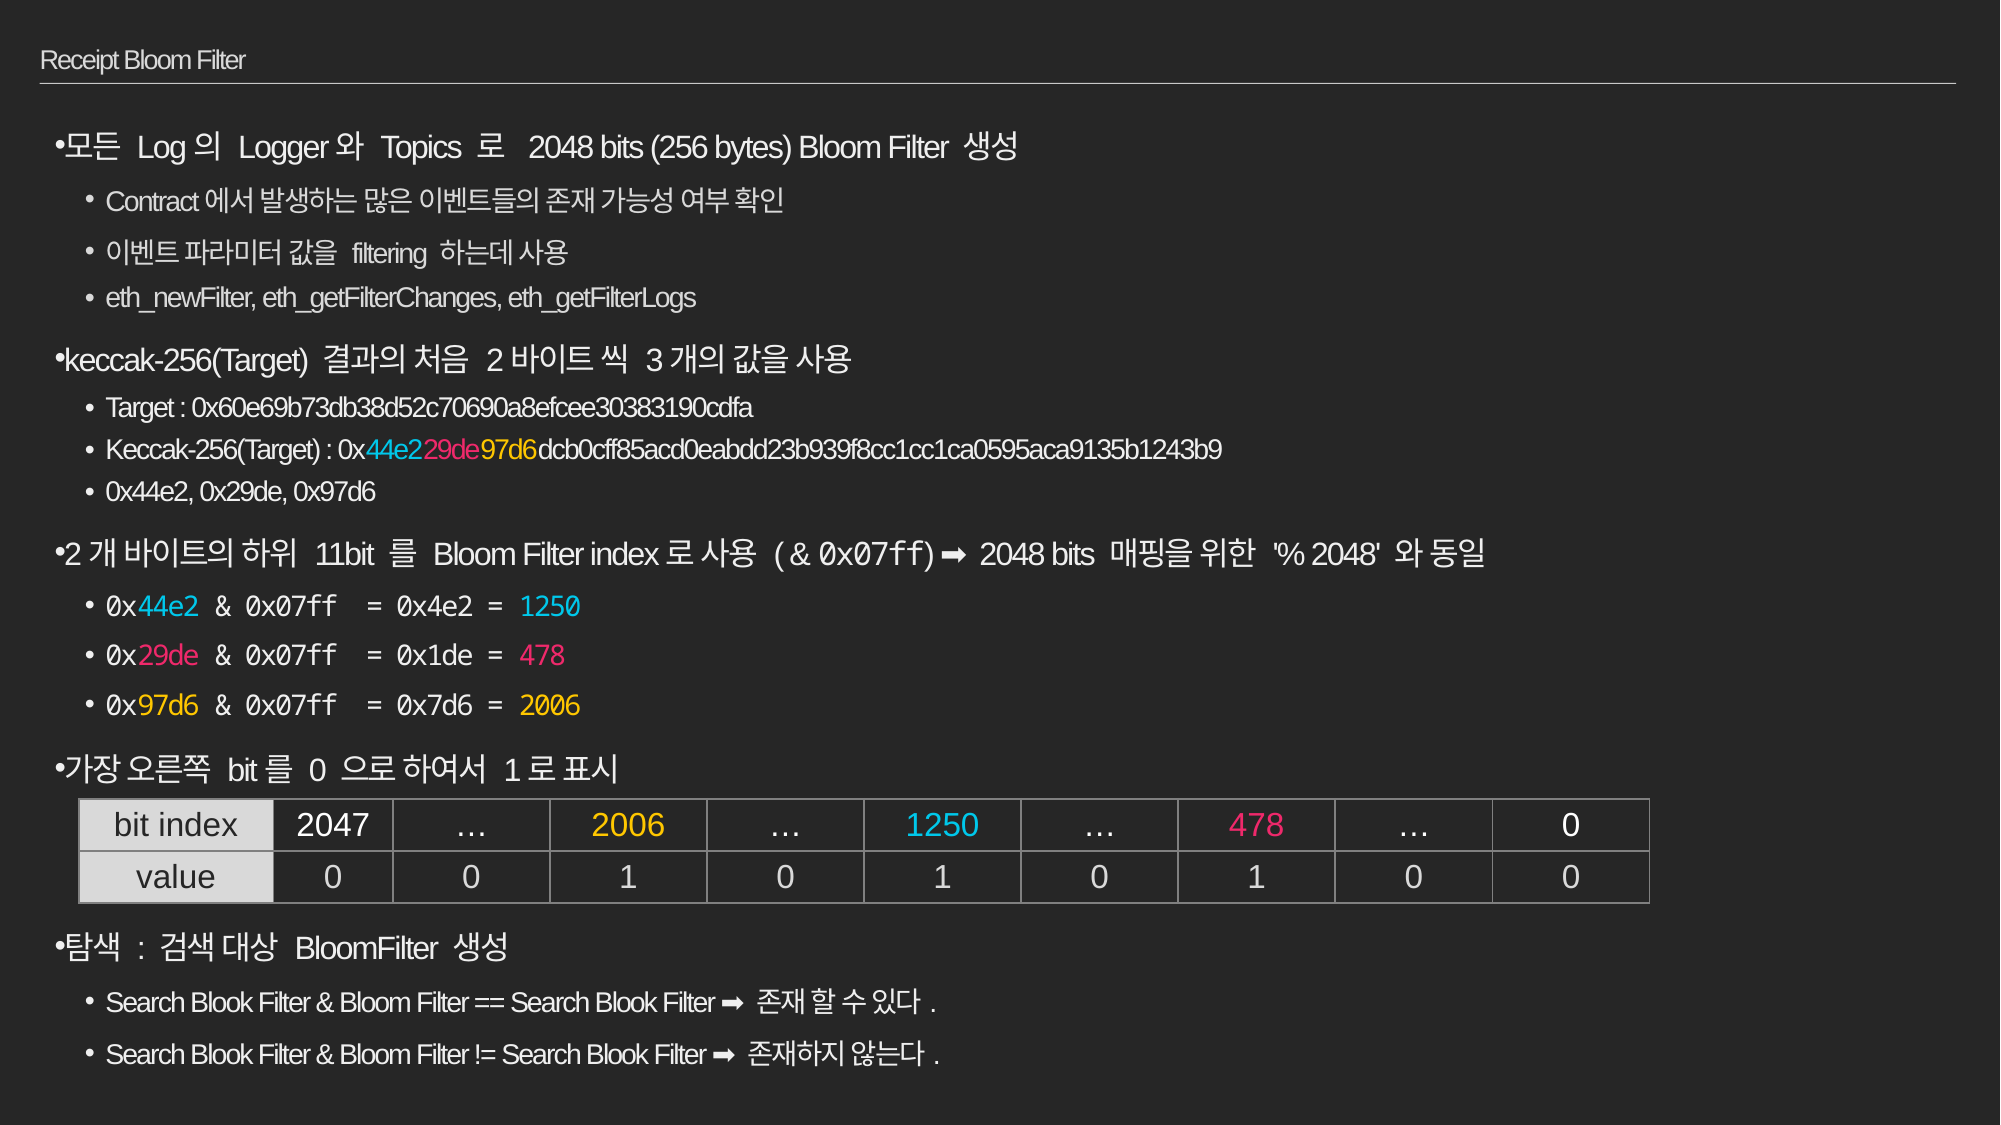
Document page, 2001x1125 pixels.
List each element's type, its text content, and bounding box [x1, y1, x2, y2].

table_header 478 [1179, 800, 1334, 850]
table_header 2006 [551, 800, 706, 850]
table_cell value [80, 852, 273, 902]
table_header … [394, 800, 549, 850]
table_header … [708, 800, 863, 850]
table_cell 0 [1336, 852, 1492, 902]
title Receipt Bloom Filter [39, 31, 1961, 84]
table_cell 0 [1022, 852, 1177, 902]
table_header 1250 [865, 800, 1020, 850]
table_header 2047 [274, 800, 392, 850]
table_cell 0 [1493, 852, 1649, 902]
table_header … [1336, 800, 1492, 850]
table_cell 1 [1179, 852, 1334, 902]
table_header … [1022, 800, 1177, 850]
list 모든 Log의 Logger와 Topics 로 2048 bits (256 bytes) Bloom Filter 생성 Contract에서 발생하는 많은 이벤트들의 존재 가능성 여부 확인 이벤트 파라미터 값을 filtering 하는데 사용 eth_newFilter, eth_getFilterChanges, eth_getFilterLogs keccak-256(Target) 결과의 처음 2바이트 씩 3개의 값을 사용 Target : 0x60e69b73db38d52c70690a8efcee30383190cdfa Keccak-256(Target) : 0x44e229de97d6dcb0cff85acd0eabdd23b939f8cc1cc1ca0595aca9135b1243b9 0x44e2, 0x29de, 0x97d6 2개 바이트의 하위 11bit 를 Bloom Filter index로 사용 ( & 0x07ff) ➡ 2048 bits 매핑을 위한 '% 2048' 와 동일 0x44e2 & 0x07ff = 0x4e2 = 1250 0x29de & 0x07ff = 0x1de = 478 0x97d6 & 0x07ff = 0x7d6 = 2006 가장 오른쪽 bit를 0 으로 하여서 1로 표시 탐색 : 검색 대상 BloomFilter 생성 Search Blook Filter & Bloom Filter == Search Blook Filter ➡ 존재 할 수 있다. Search Blook Filter & Bloom Filter != Search Blook Filter ➡ 존재하지 않는다. [39, 110, 1957, 1094]
table_header 0 [1493, 800, 1649, 850]
table_cell 0 [274, 852, 392, 902]
table_cell 1 [551, 852, 706, 902]
table_cell 0 [394, 852, 549, 902]
table_header bit index [80, 800, 273, 850]
table_cell 1 [865, 852, 1020, 902]
table_cell 0 [708, 852, 863, 902]
